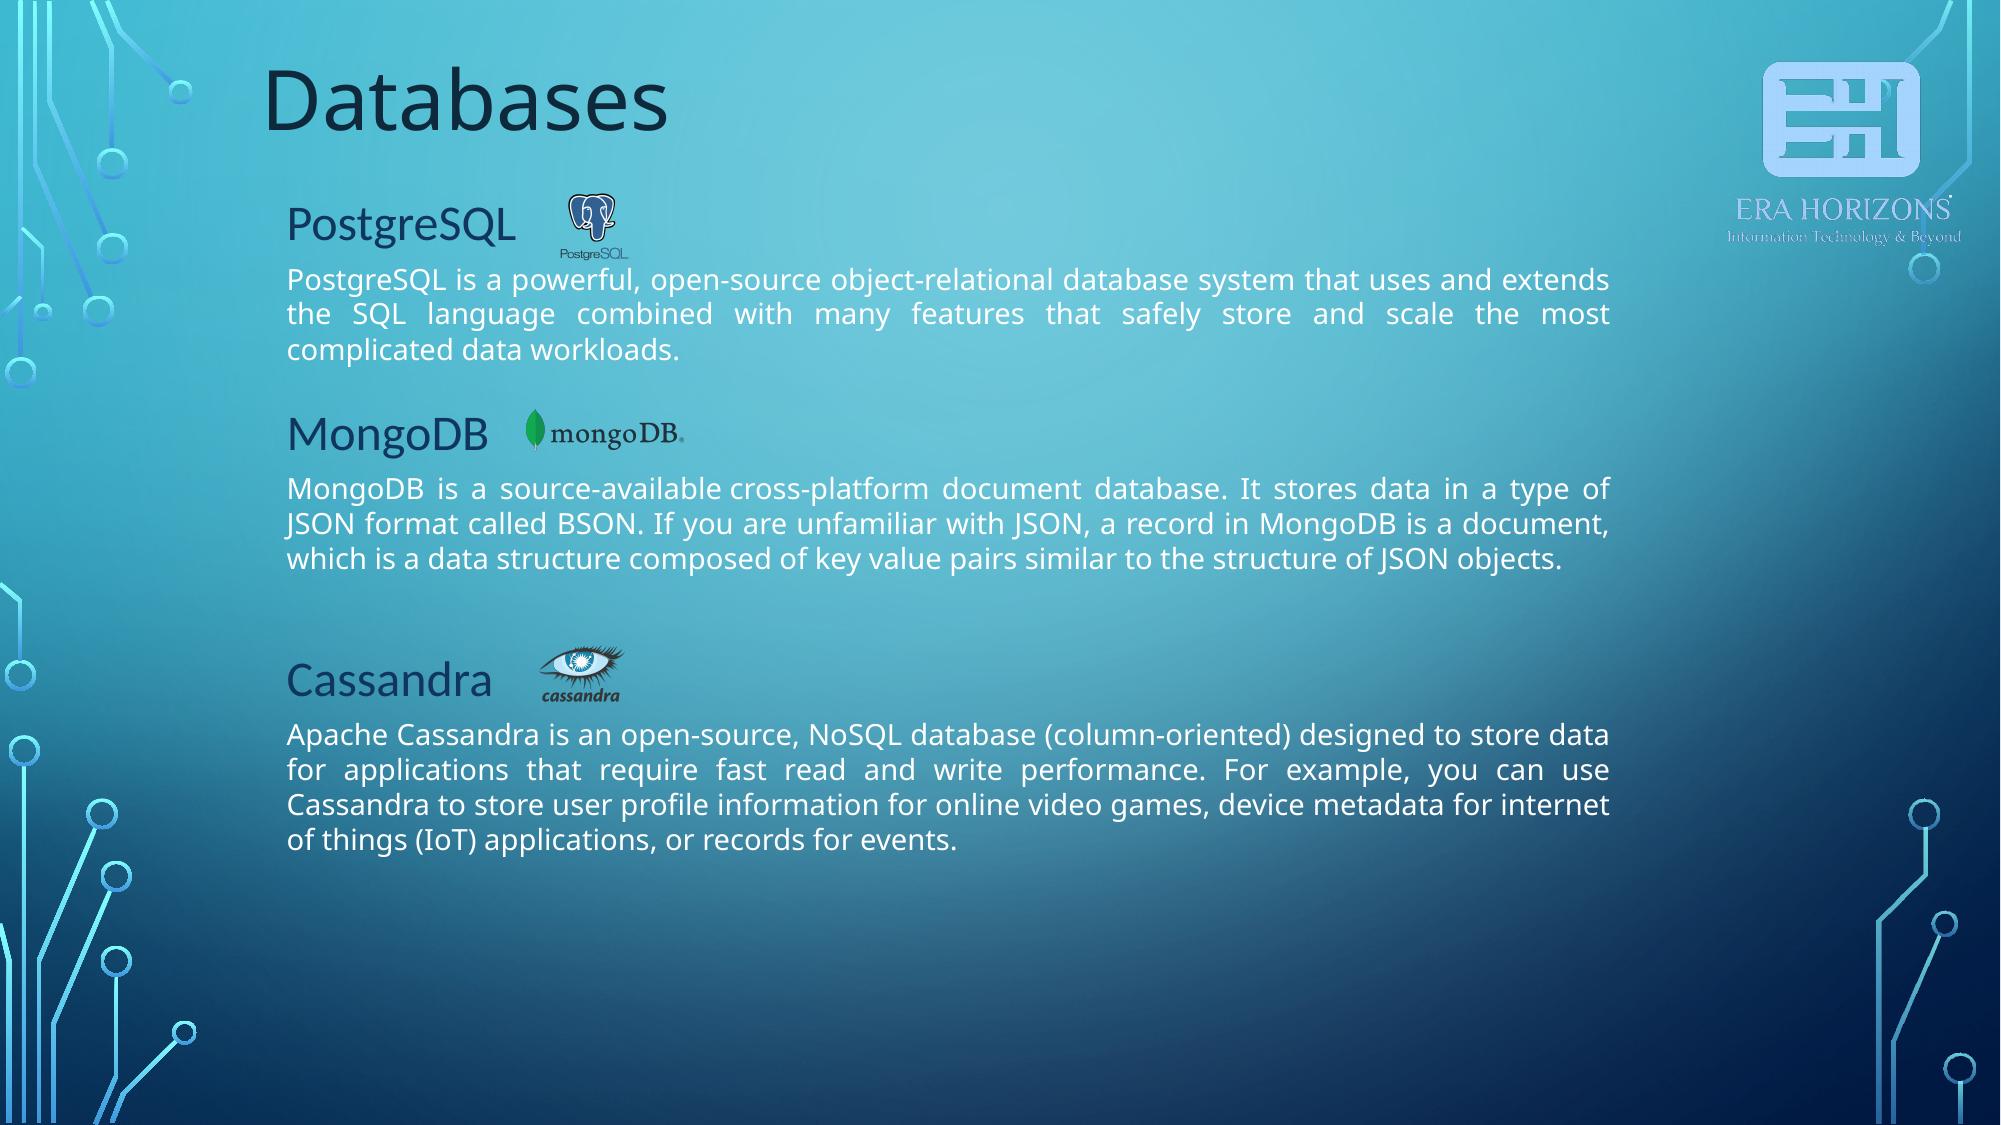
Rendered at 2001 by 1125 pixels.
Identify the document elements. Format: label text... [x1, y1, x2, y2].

text_box Cassandra [271, 612, 1627, 701]
picture [537, 643, 627, 704]
text_box MongoDB is a source-available cross-platform document database. It stores data in a type of JSON format called BSON. If you are unfamiliar with JSON, a record in MongoDB is a document, which is a data structure composed of key value pairs similar to the structure of JSON objects. [271, 455, 1627, 612]
text_box Databases [246, 56, 1595, 163]
text_box Apache Cassandra is an open-source, NoSQL database (column-oriented) designed to store data for applications that require fast read and write performance. For example, you can use Cassandra to store user profile information for online video games, device metadata for internet of things (IoT) applications, or records for events. [271, 701, 1627, 913]
picture [524, 408, 685, 452]
text_box MongoDB [271, 366, 1627, 455]
text_box PostgreSQL [271, 157, 1627, 245]
picture [1676, 1, 1997, 302]
text_box PostgreSQL is a powerful, open-source object-relational database system that uses and extends the SQL language combined with many features that safely store and scale the most complicated data workloads. [271, 245, 1627, 366]
picture [554, 182, 633, 270]
